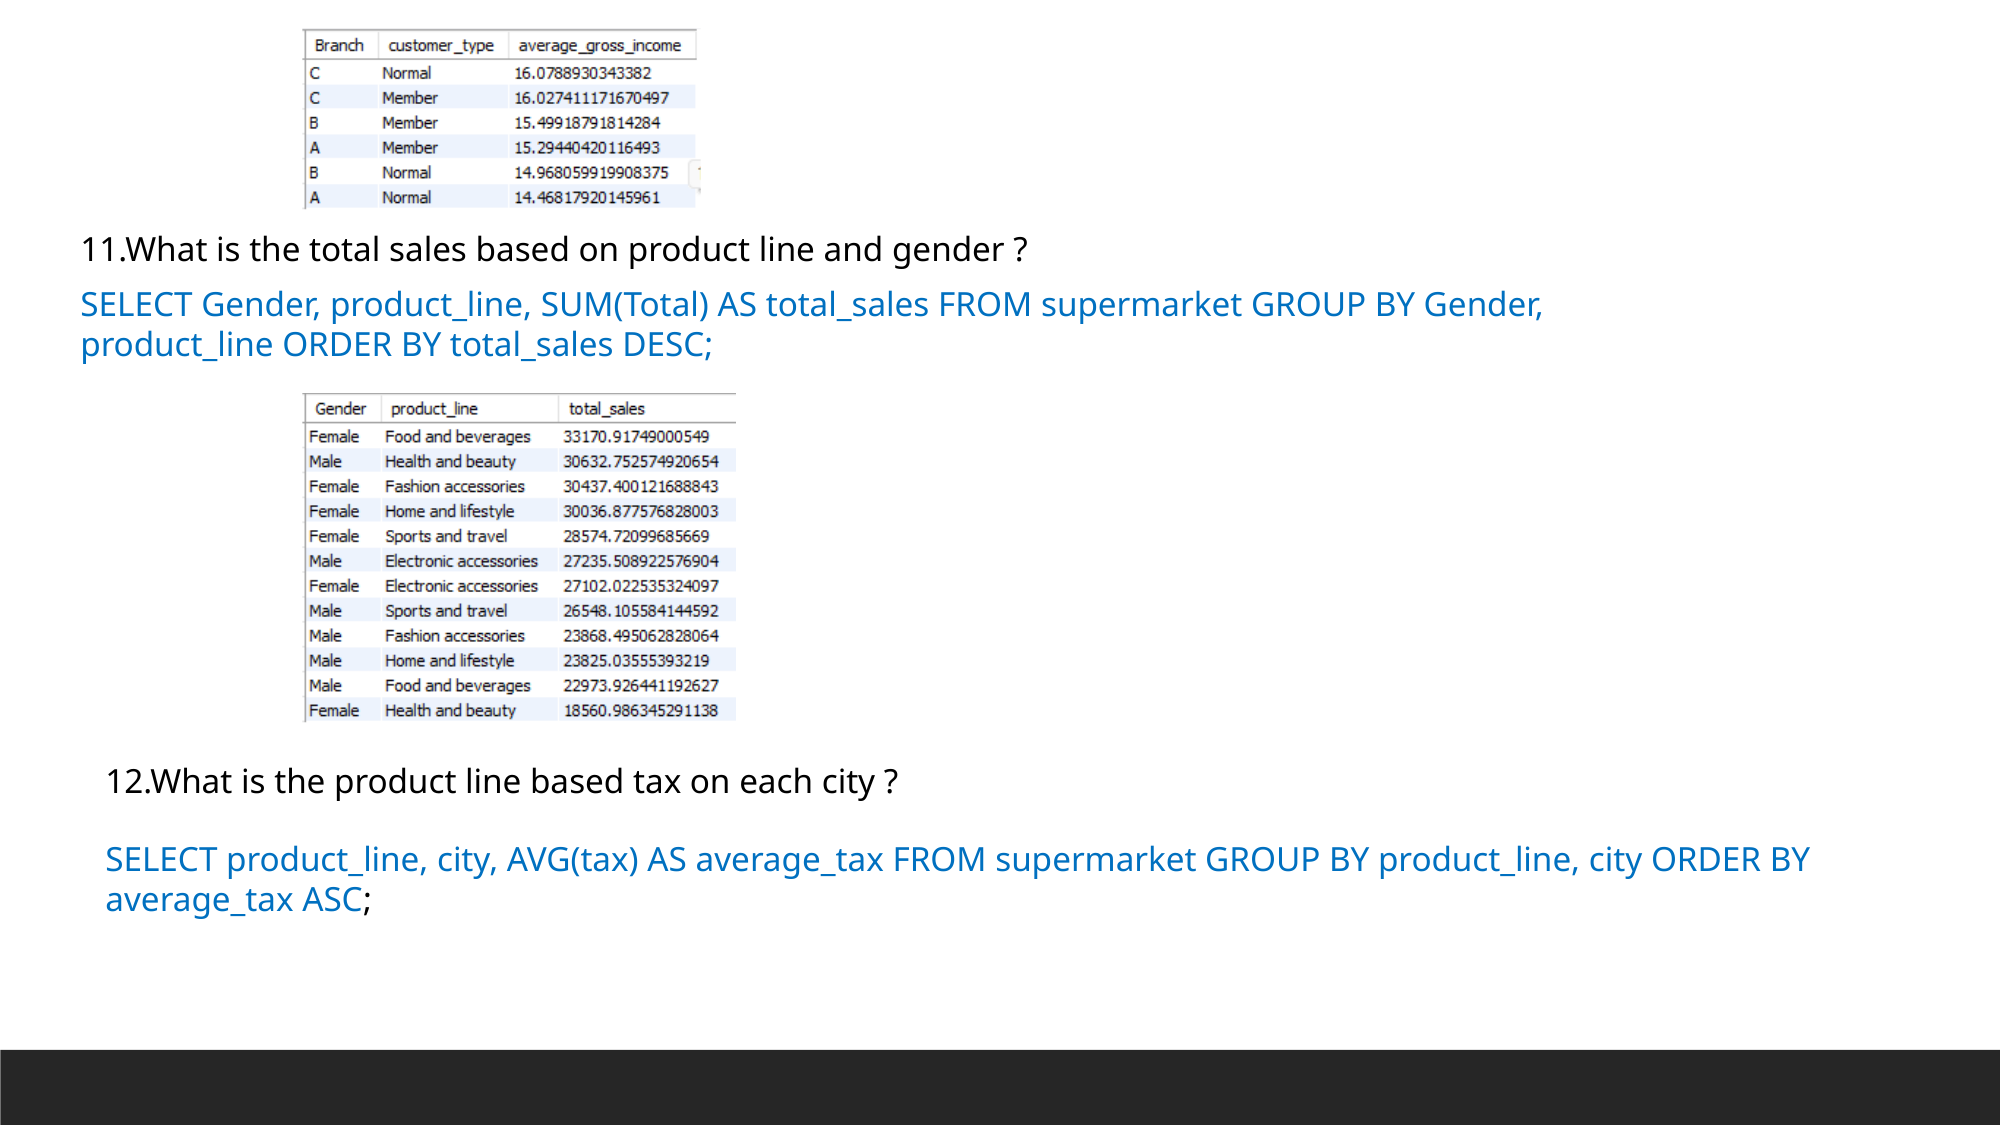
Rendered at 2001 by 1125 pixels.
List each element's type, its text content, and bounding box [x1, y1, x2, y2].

picture [301, 393, 737, 732]
text_box SELECT product_line, city, AVG(tax) AS average_tax FROM supermarket GROUP BY product_line, city ORDER BY average_tax ASC; [90, 830, 1929, 926]
text_box SELECT Gender, product_line, SUM(Total) AS total_sales FROM supermarket GROUP BY Gender, product_line ORDER BY total_sales DESC; [65, 275, 1643, 371]
text_box 11.What is the total sales based on product line and gender ? [65, 220, 1151, 275]
text_box 12.What is the product line based tax on each city ? [90, 753, 1176, 808]
picture [301, 27, 702, 221]
